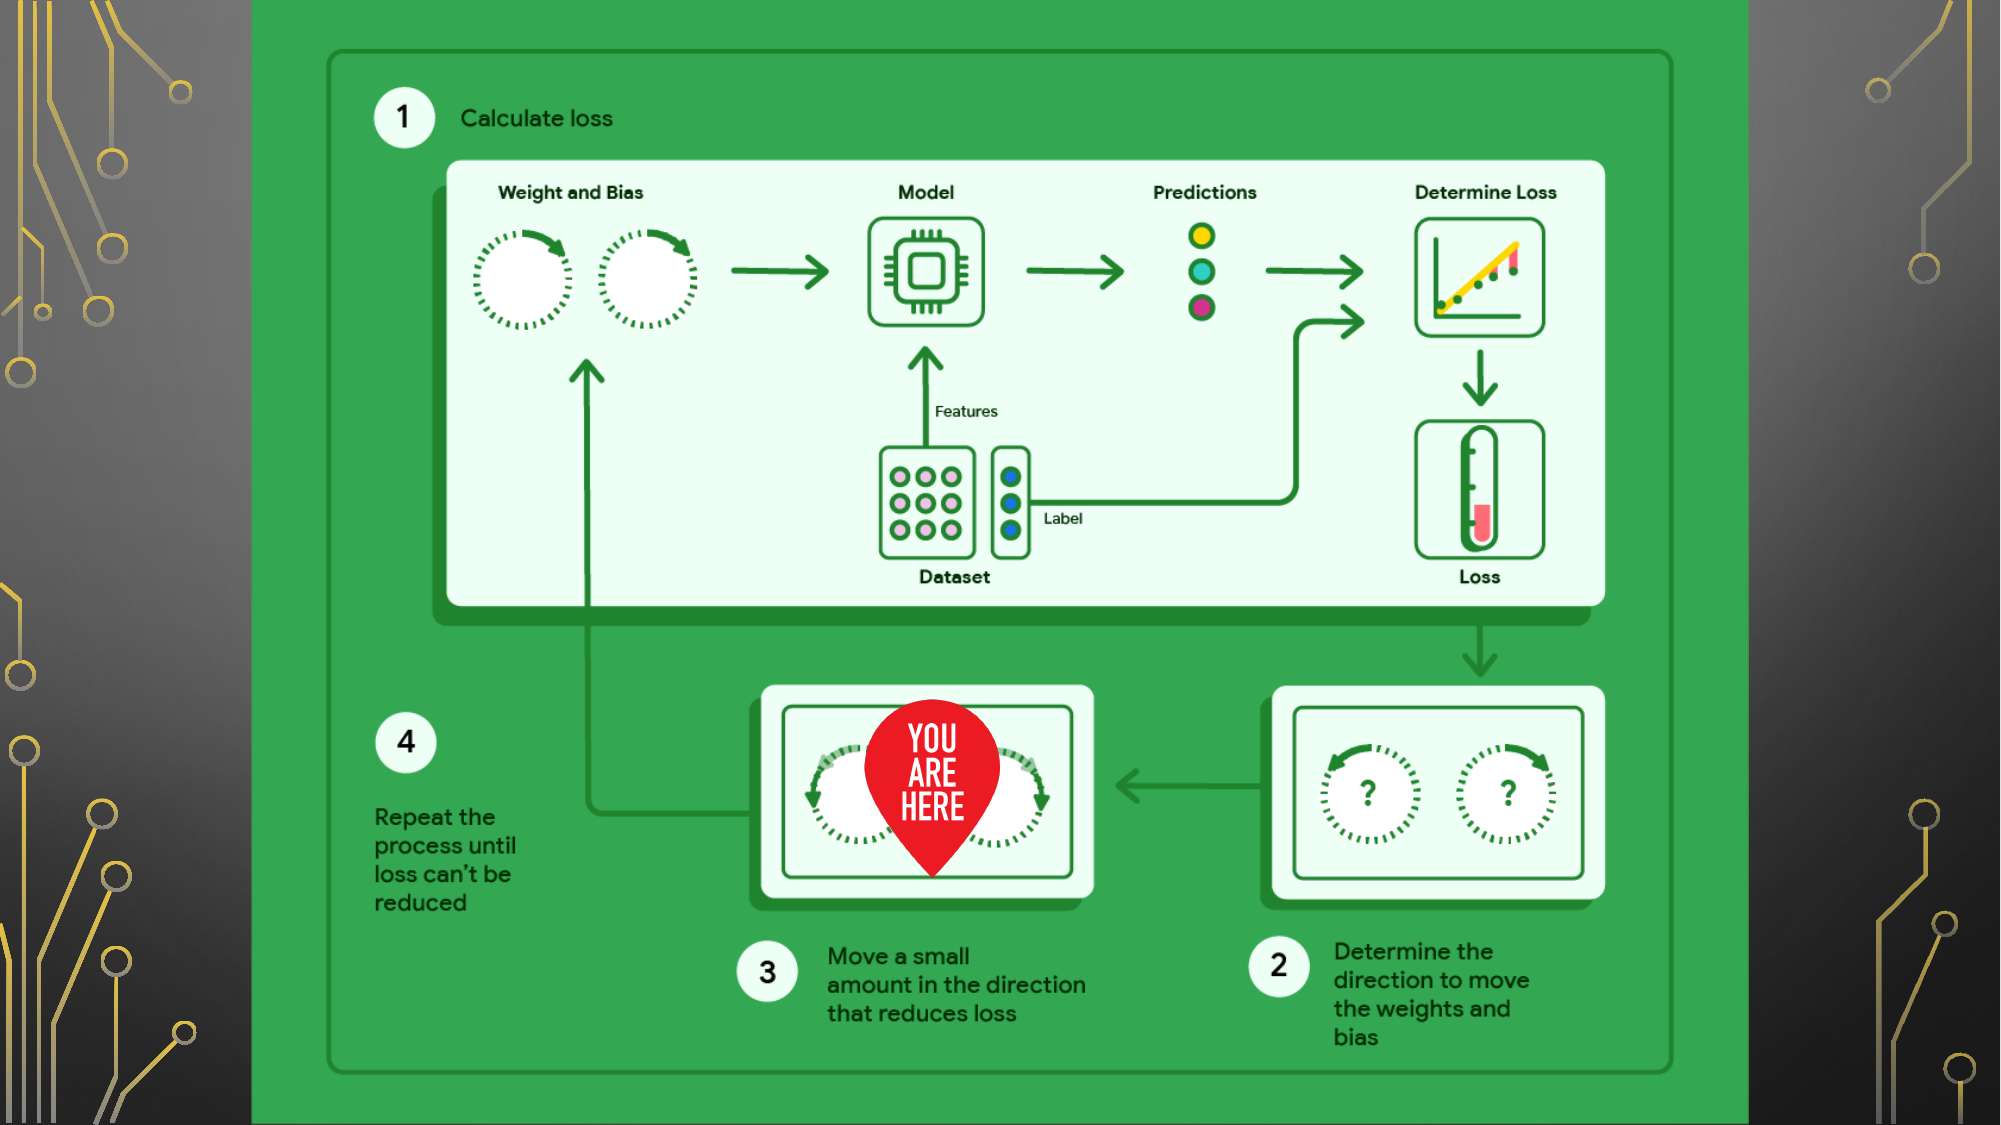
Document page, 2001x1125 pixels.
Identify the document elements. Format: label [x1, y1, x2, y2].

picture [251, 0, 1749, 1125]
